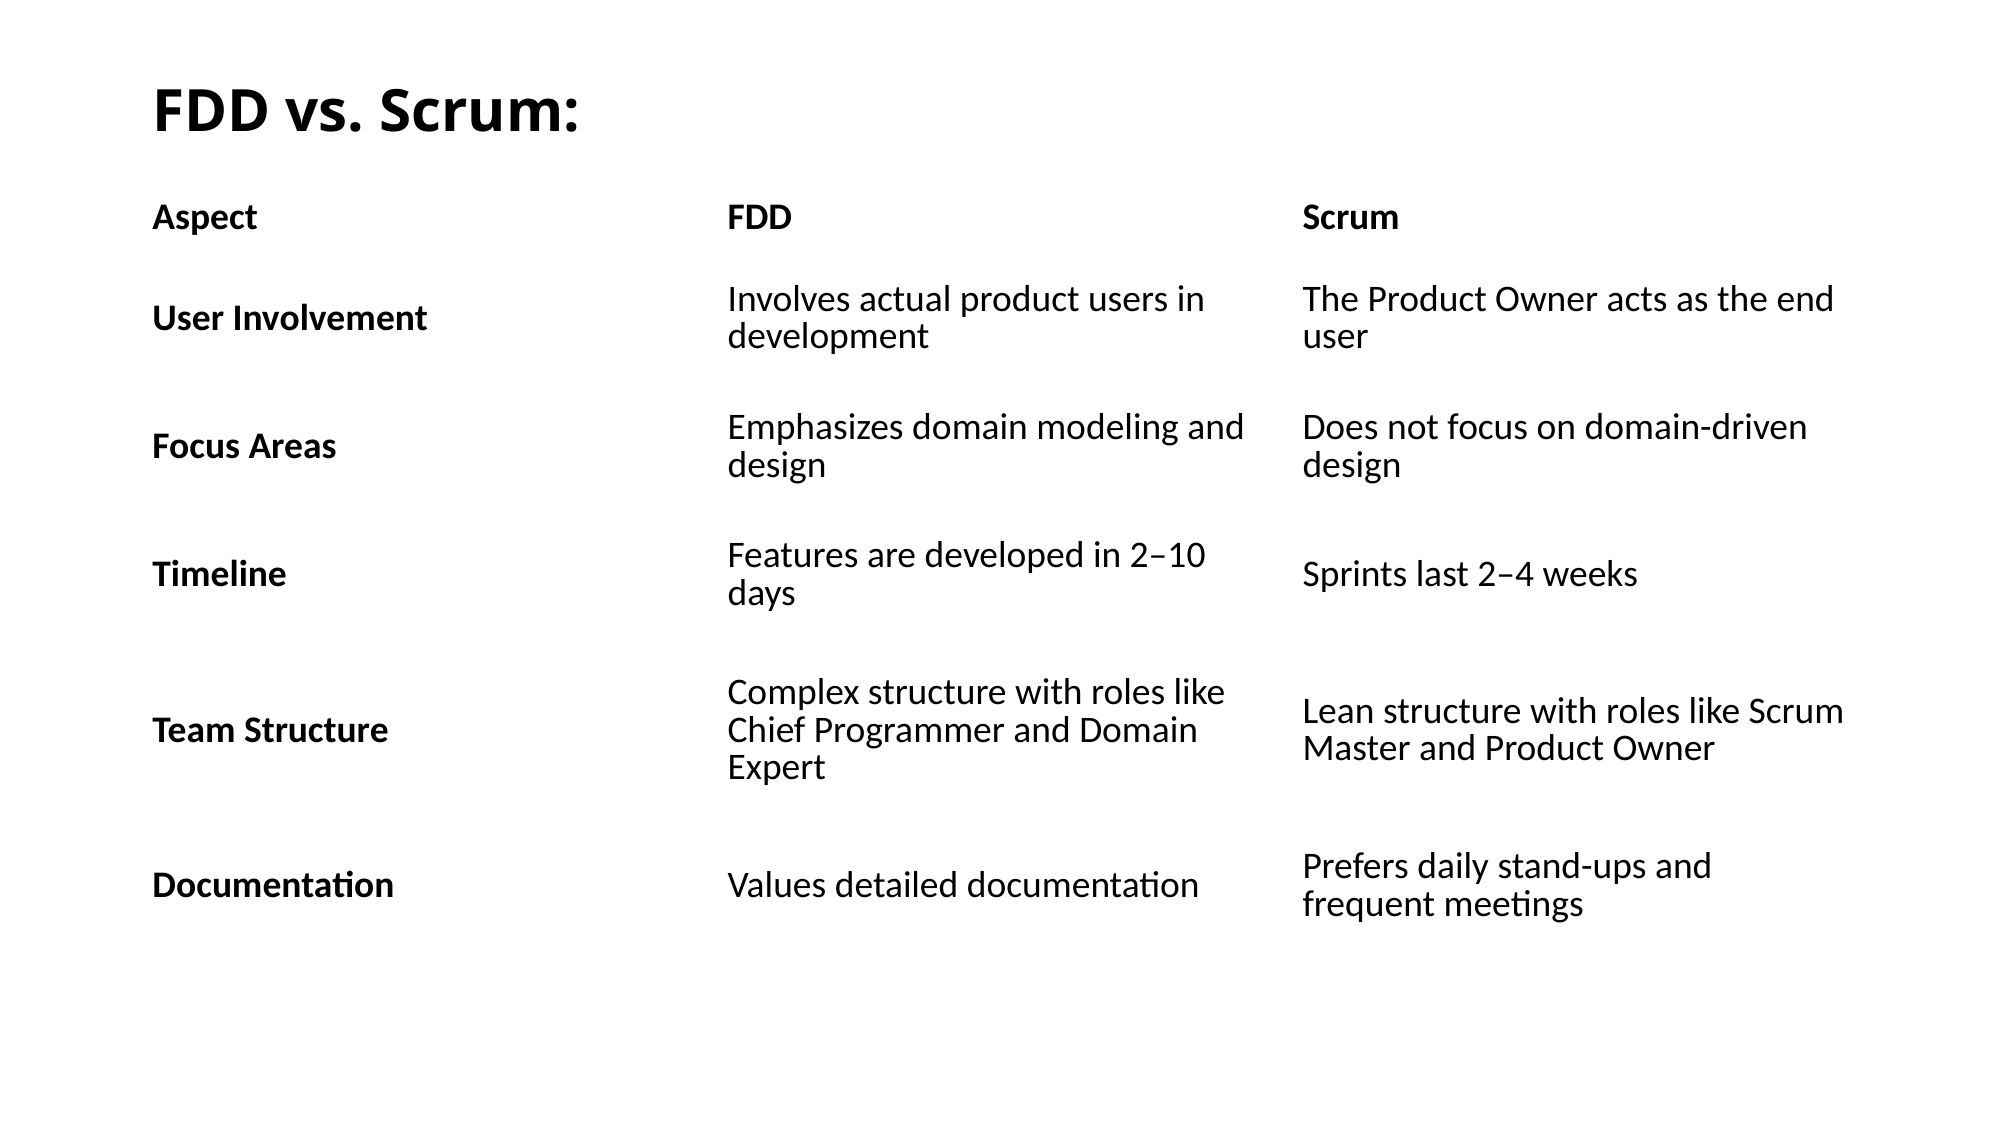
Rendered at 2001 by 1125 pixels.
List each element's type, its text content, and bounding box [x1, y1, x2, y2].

table_cell Sprints last 2–4 weeks [1287, 513, 1862, 641]
table_header Aspect [137, 183, 712, 257]
table_cell Team Structure [137, 641, 712, 824]
table_cell Timeline [137, 513, 712, 641]
table_cell Involves actual product users in development [712, 257, 1287, 385]
title FDD vs. Scrum: [137, 59, 1863, 166]
table_cell Emphasizes domain modeling and design [712, 385, 1287, 513]
table_cell Values detailed documentation [712, 824, 1287, 952]
table_cell Features are developed in 2–10 days [712, 513, 1287, 641]
table_header Scrum [1287, 183, 1862, 257]
table_cell The Product Owner acts as the end user [1287, 257, 1862, 385]
table_cell Complex structure with roles like Chief Programmer and Domain Expert [712, 641, 1287, 824]
table_cell Documentation [137, 824, 712, 952]
table_cell User Involvement [137, 257, 712, 385]
table_header FDD [712, 183, 1287, 257]
table_cell Prefers daily stand-ups and frequent meetings [1287, 824, 1862, 952]
table_cell Focus Areas [137, 385, 712, 513]
table_cell Lean structure with roles like Scrum Master and Product Owner [1287, 641, 1862, 824]
table_cell Does not focus on domain-driven design [1287, 385, 1862, 513]
